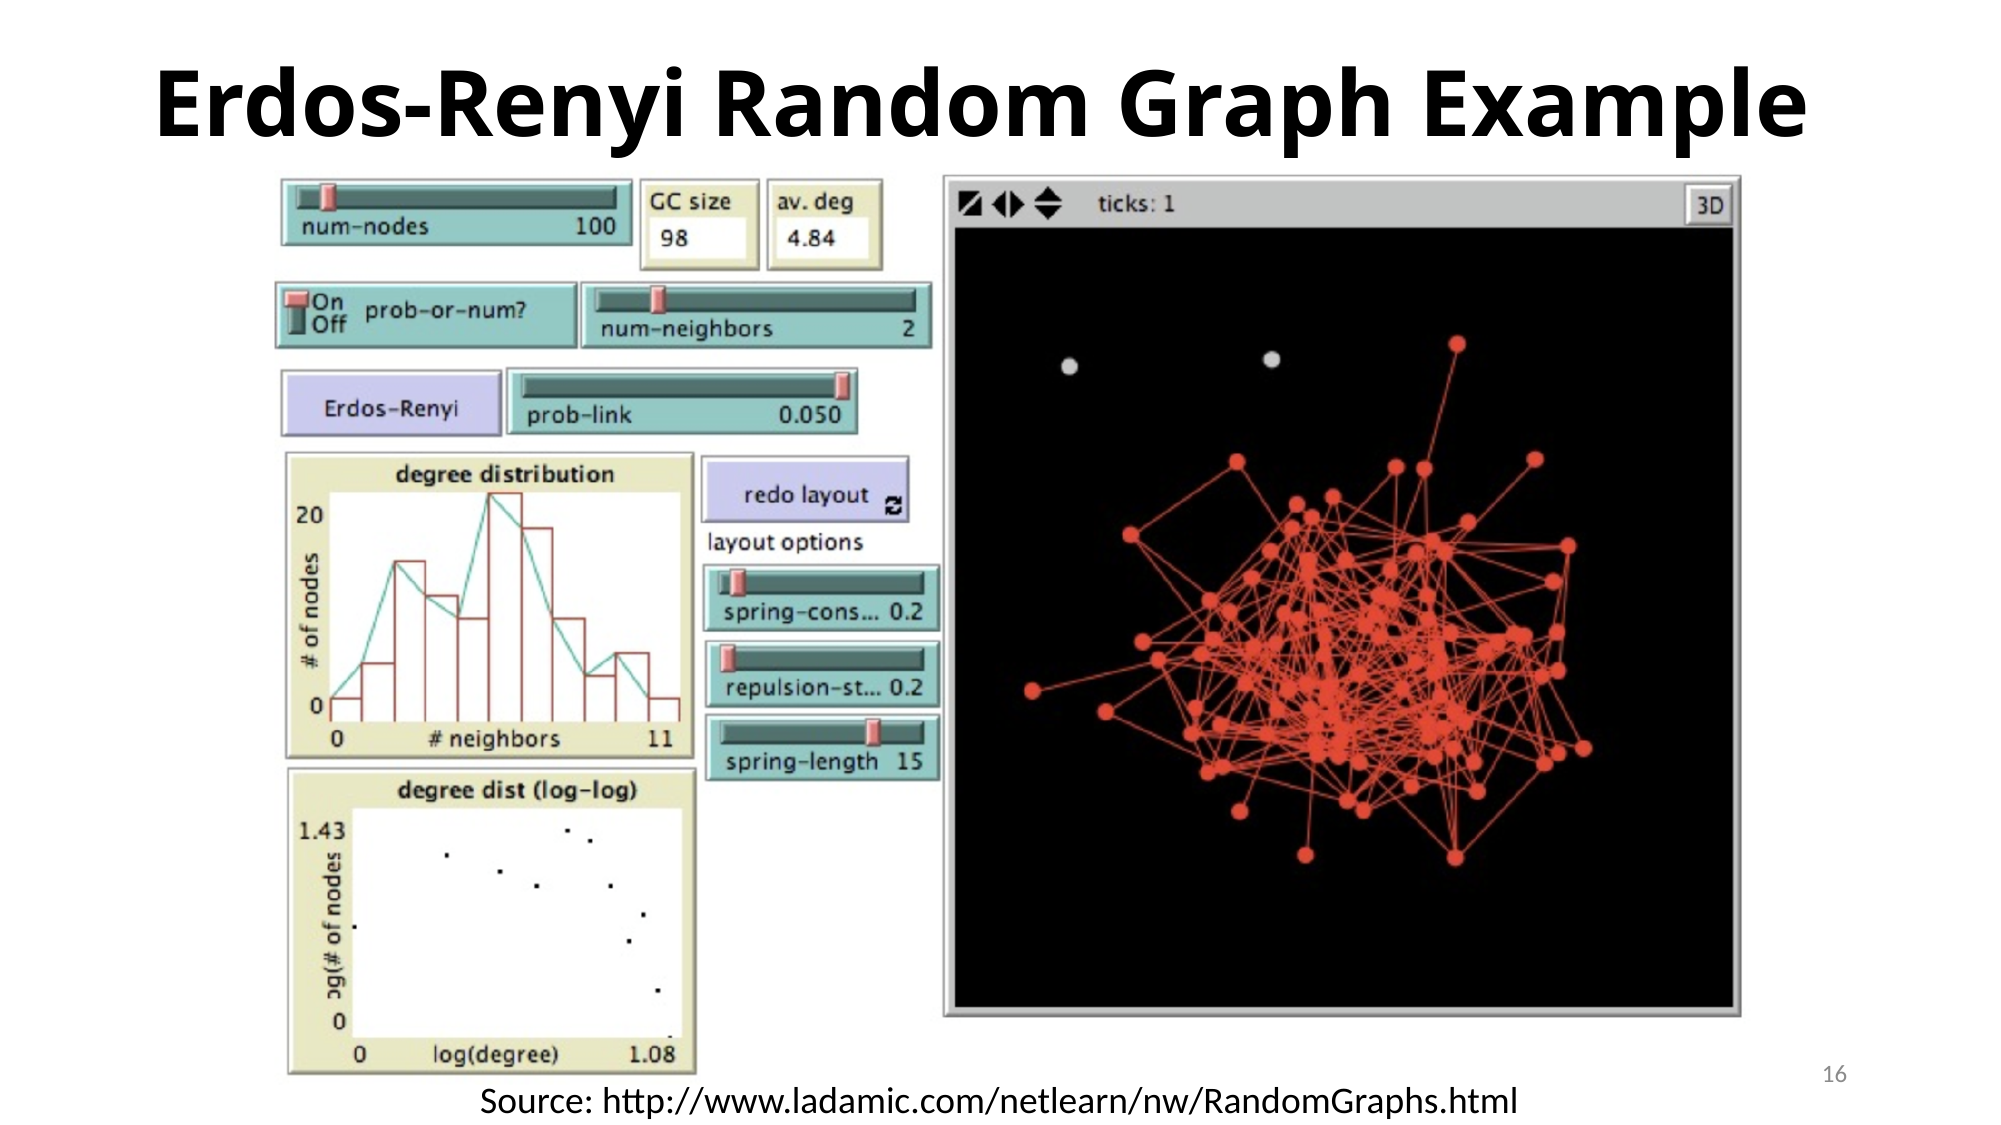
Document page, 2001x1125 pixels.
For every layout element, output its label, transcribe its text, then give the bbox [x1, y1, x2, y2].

title Erdos-Renyi Random Graph Example [137, 0, 1961, 222]
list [239, 146, 1761, 1097]
text_box Source: http://www.ladamic.com/netlearn/nw/RandomGraphs.html [465, 1097, 1535, 1125]
slide_number 16 [1535, 1042, 1863, 1103]
